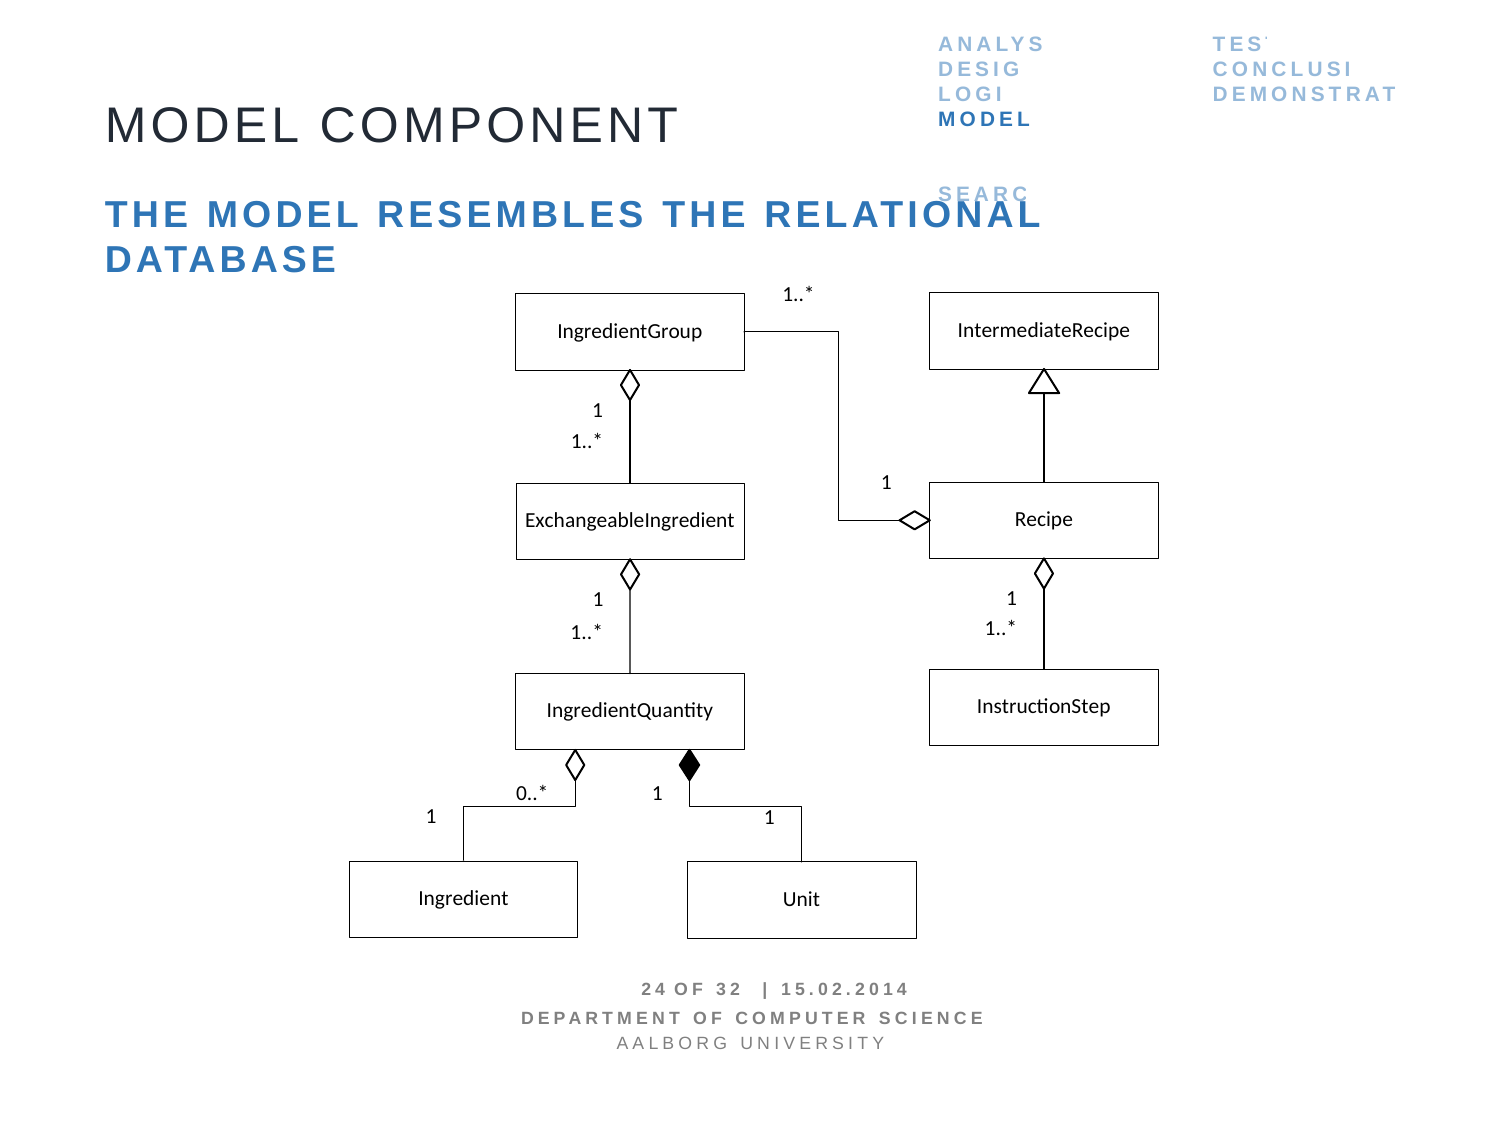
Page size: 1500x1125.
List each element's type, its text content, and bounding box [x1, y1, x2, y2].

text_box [345, 267, 1162, 942]
text_box analysis design login model Search test conclusion demonstration [921, 22, 1500, 234]
text_box Department of computer science AALBORG UNIVERSITy [449, 1006, 1055, 1056]
text_box Model Component [102, 92, 921, 153]
text_box the model resembles the relational database [102, 189, 1106, 858]
text_box 24 OF 32 | 15.02.2014 [416, 976, 1130, 1000]
